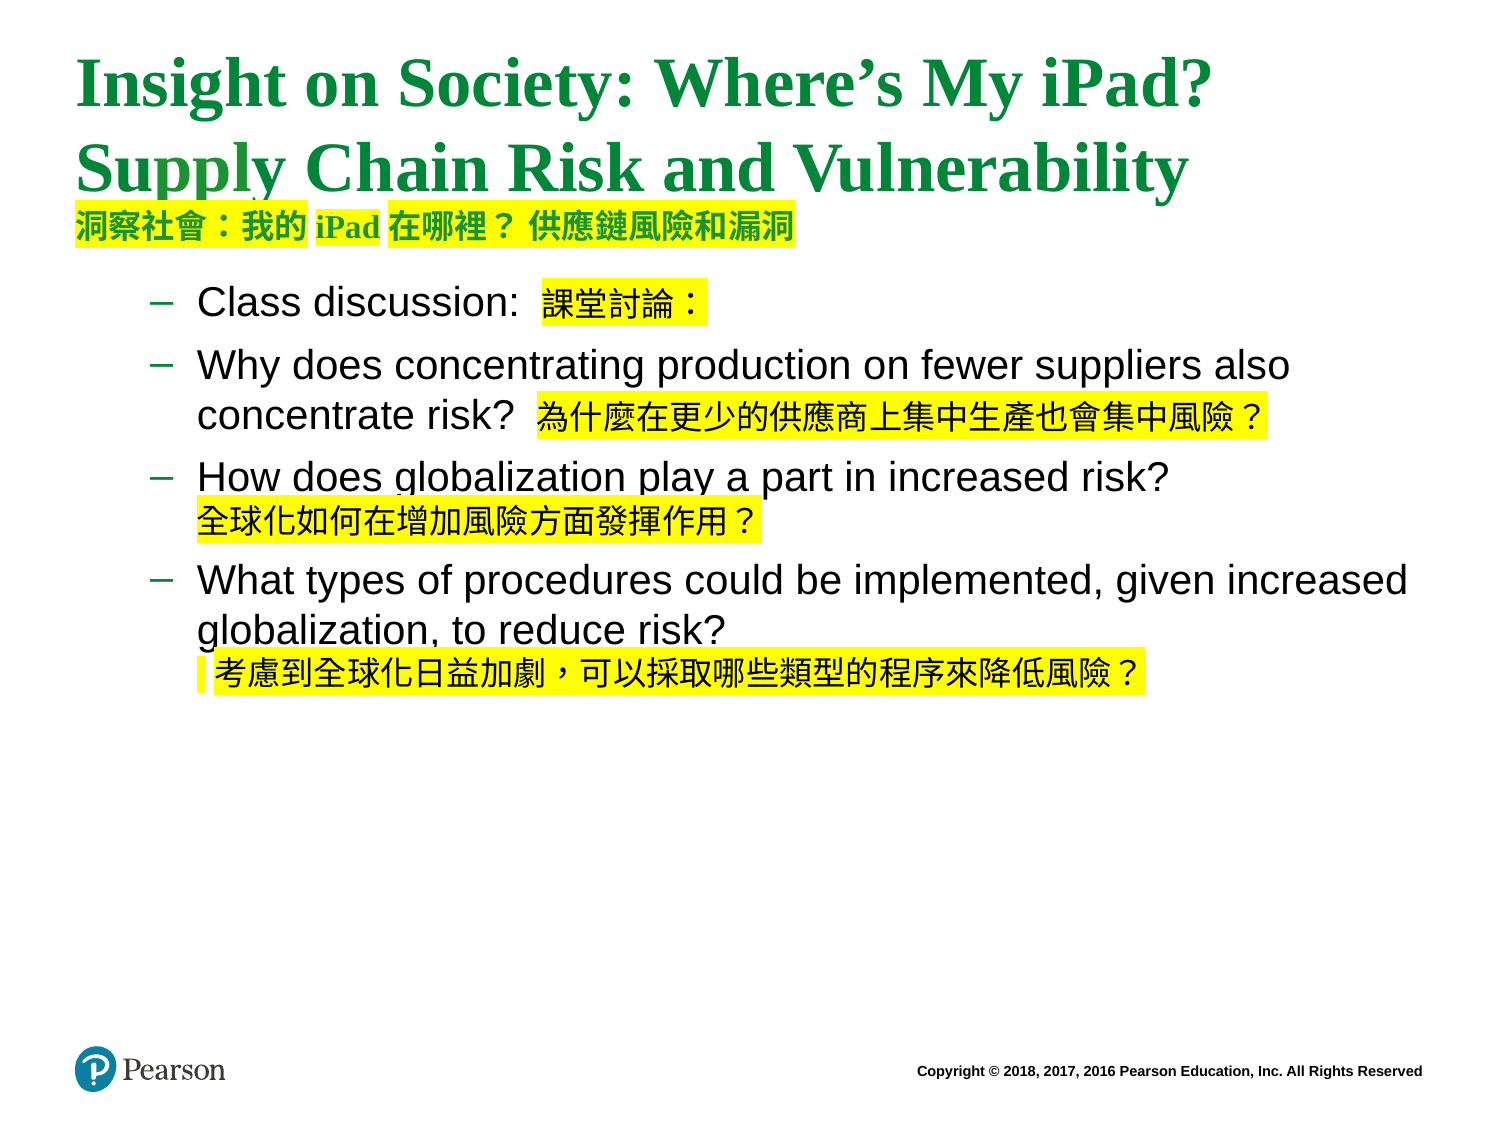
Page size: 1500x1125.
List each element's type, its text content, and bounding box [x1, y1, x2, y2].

list Class discussion: 課堂討論： Why does concentrating production on fewer suppliers also concentrate risk? 為什麼在更少的供應商上集中生產也會集中風險？ How does globalization play a part in increased risk? 全球化如何在增加風險方面發揮作用？ What types of procedures could be implemented, given increased globalization, to reduce risk? 考慮到全球化日益加劇，可以採取哪些類型的程序來降低風險？ [75, 275, 1425, 1005]
title Insight on Society: Where’s My iPad? Supply Chain Risk and Vulnerability 洞察社會：我的iPad在哪裡？ 供應鏈風險和漏洞 [75, 35, 1425, 216]
